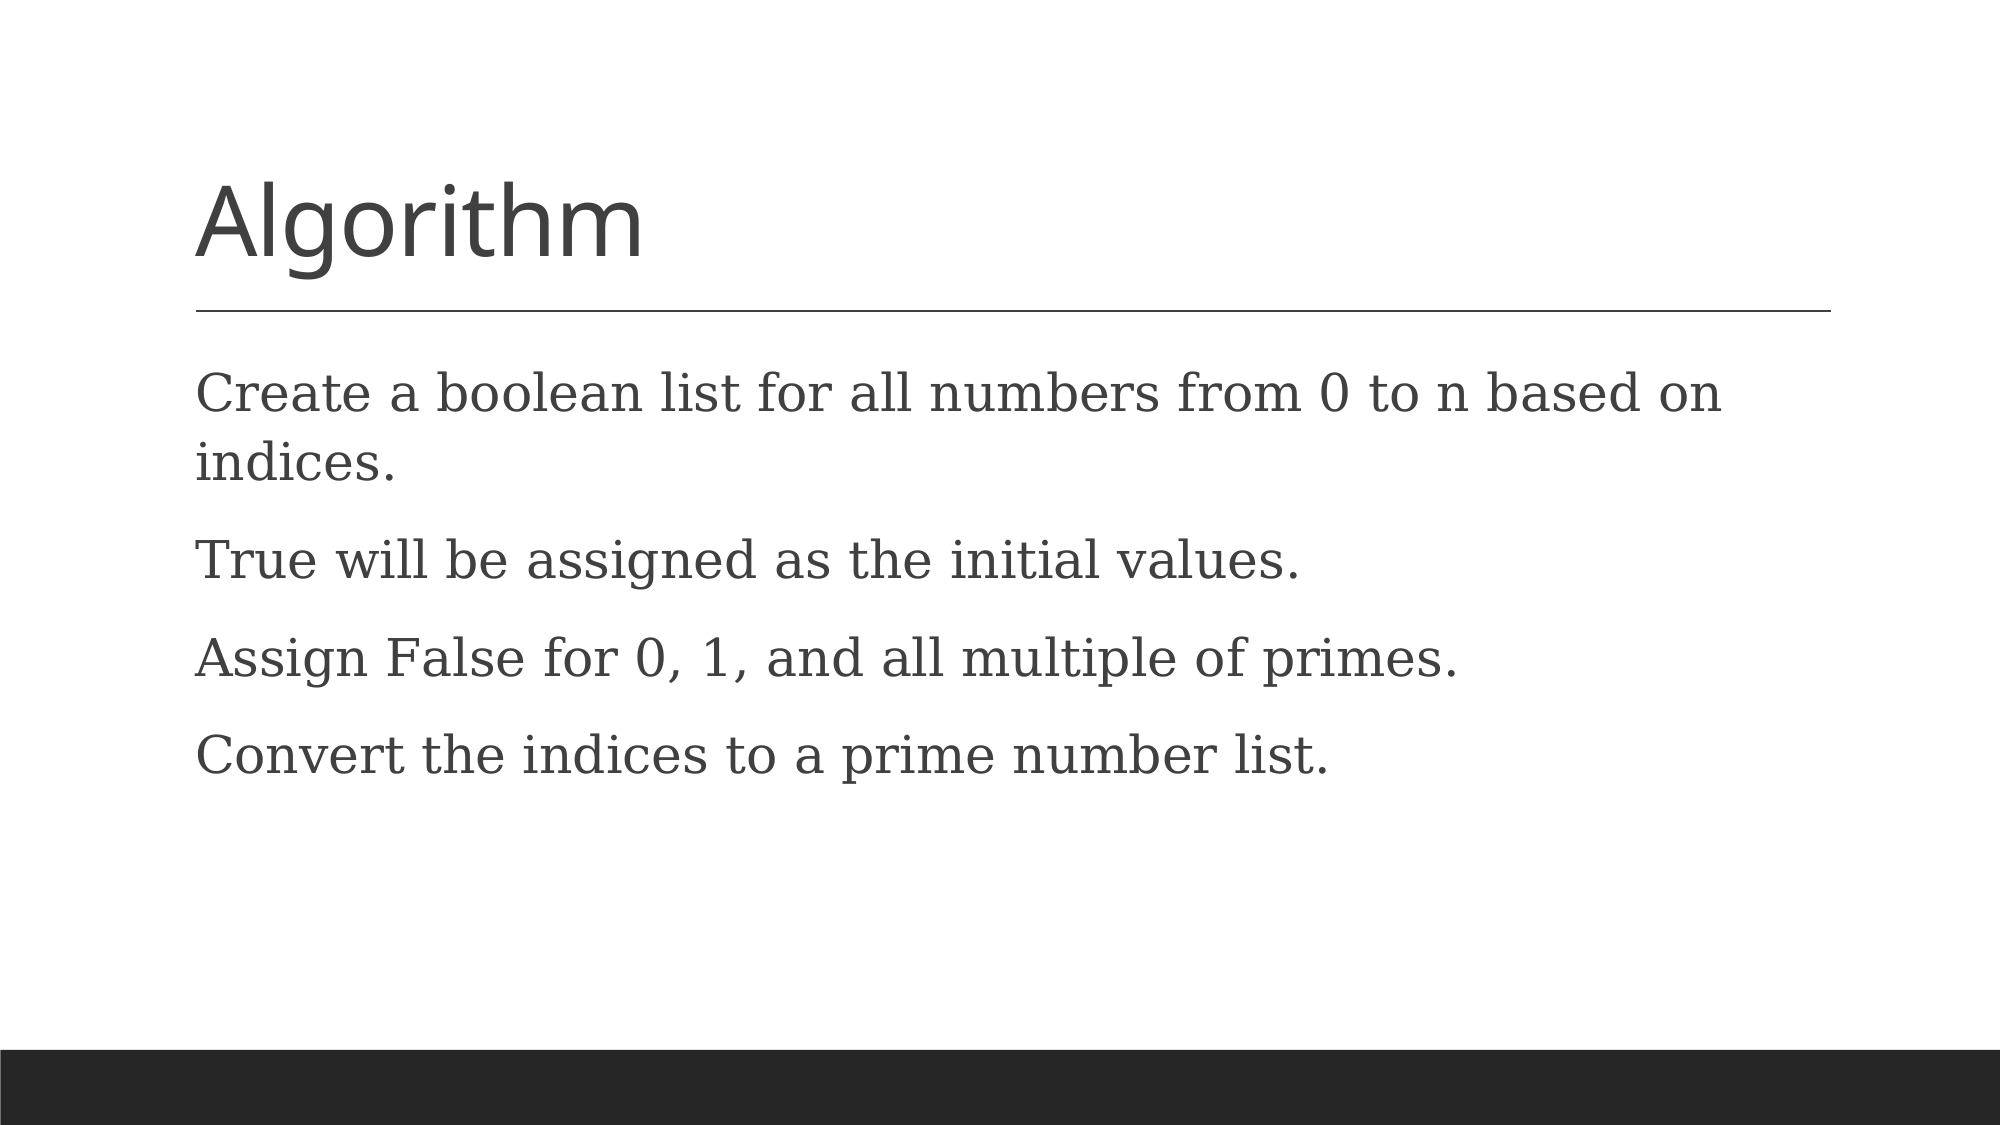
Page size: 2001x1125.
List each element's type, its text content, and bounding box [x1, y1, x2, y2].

title Algorithm [180, 47, 1830, 285]
list Create a boolean list for all numbers from 0 to n based on indices. True will be assigned as the initial values. Assign False for 0, 1, and all multiple of primes. Convert the indices to a prime number list. [180, 345, 1830, 963]
